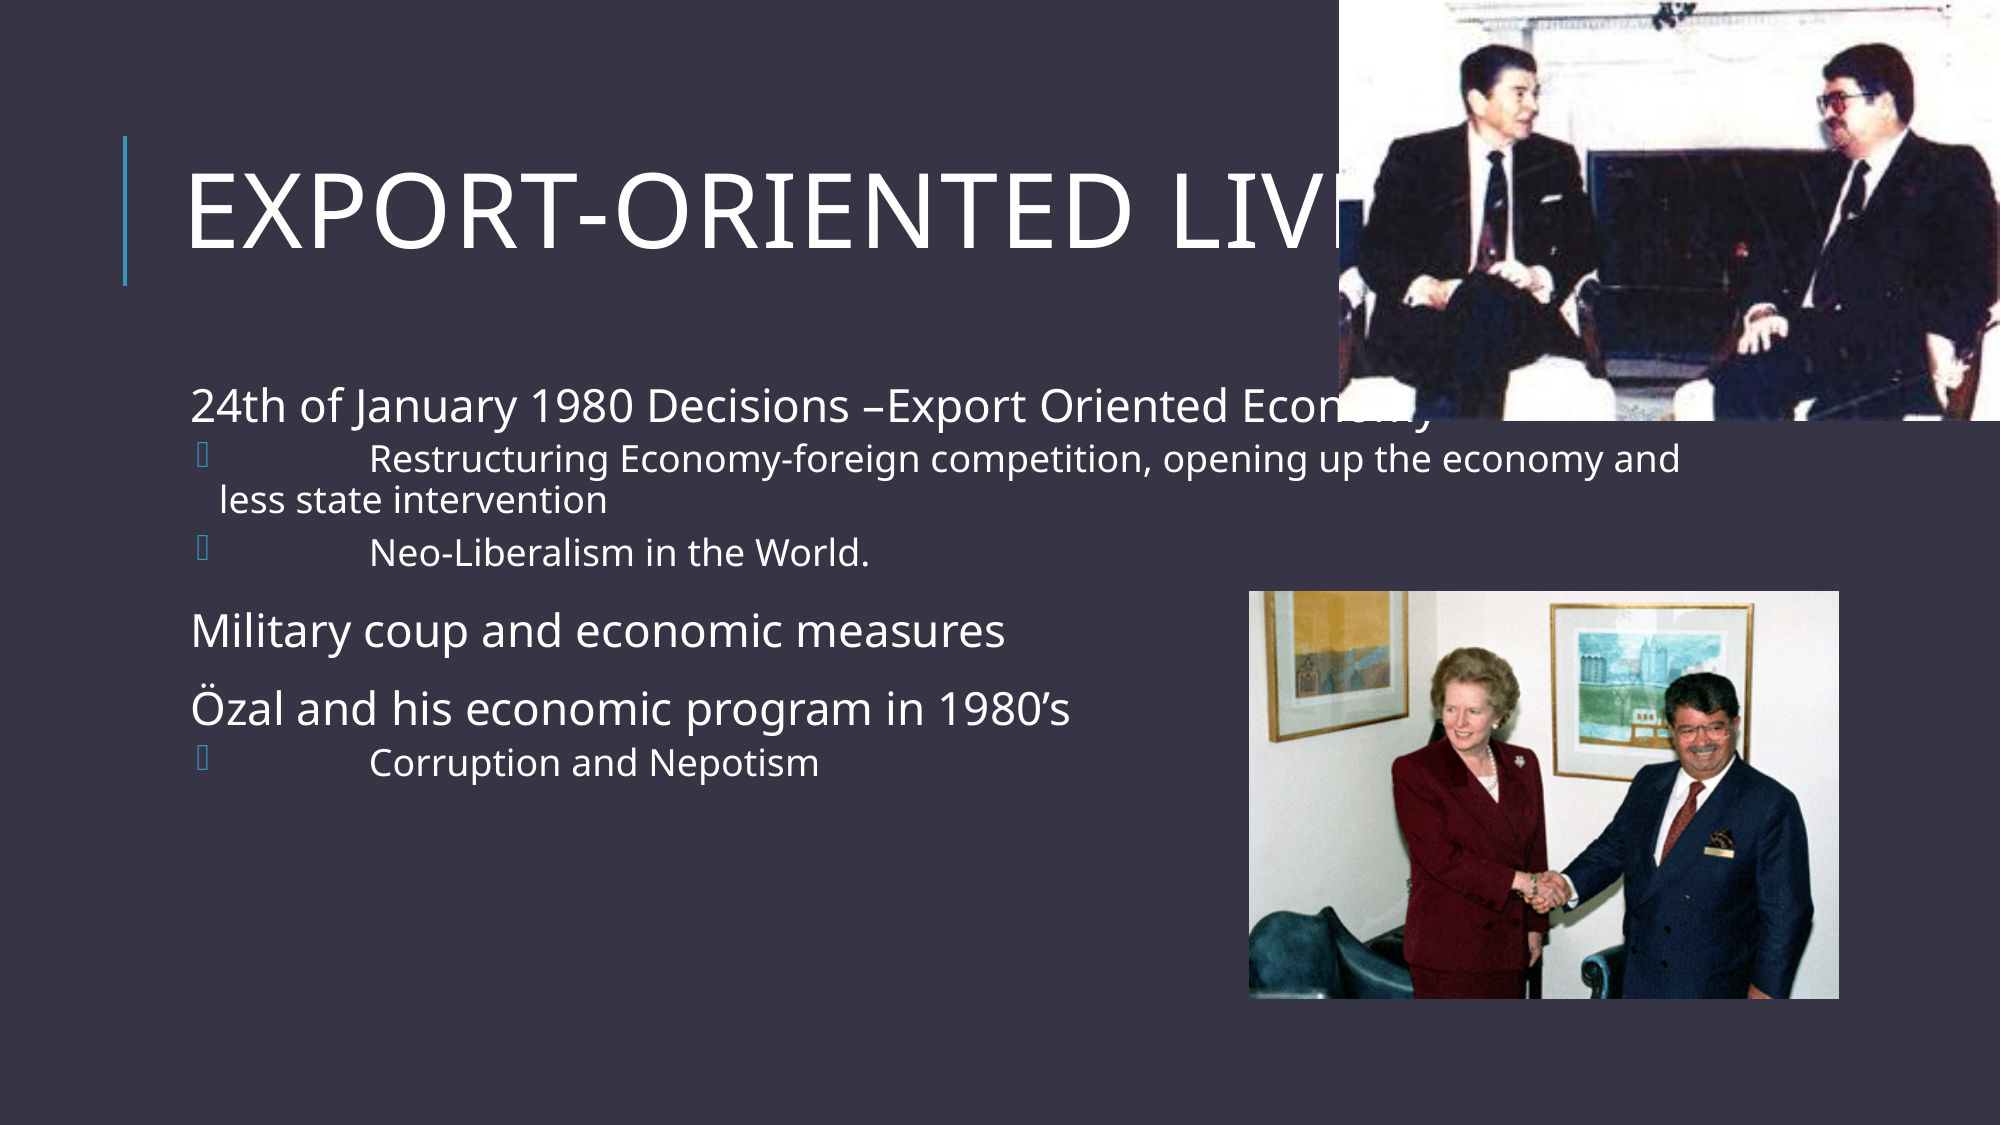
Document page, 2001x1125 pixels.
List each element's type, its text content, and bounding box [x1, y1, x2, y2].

list 24th of January 1980 Decisions –Export Oriented Economy Restructuring Economy-foreign competition, opening up the economy and less state intervention Neo-Liberalism in the World. Military coup and economic measures Özal and his economic program in 1980’s Corruption and Nepotism [168, 375, 1763, 1035]
title Export-OrIented LIves [168, 96, 1332, 342]
picture [1338, 0, 2000, 421]
picture [1249, 591, 1839, 1000]
